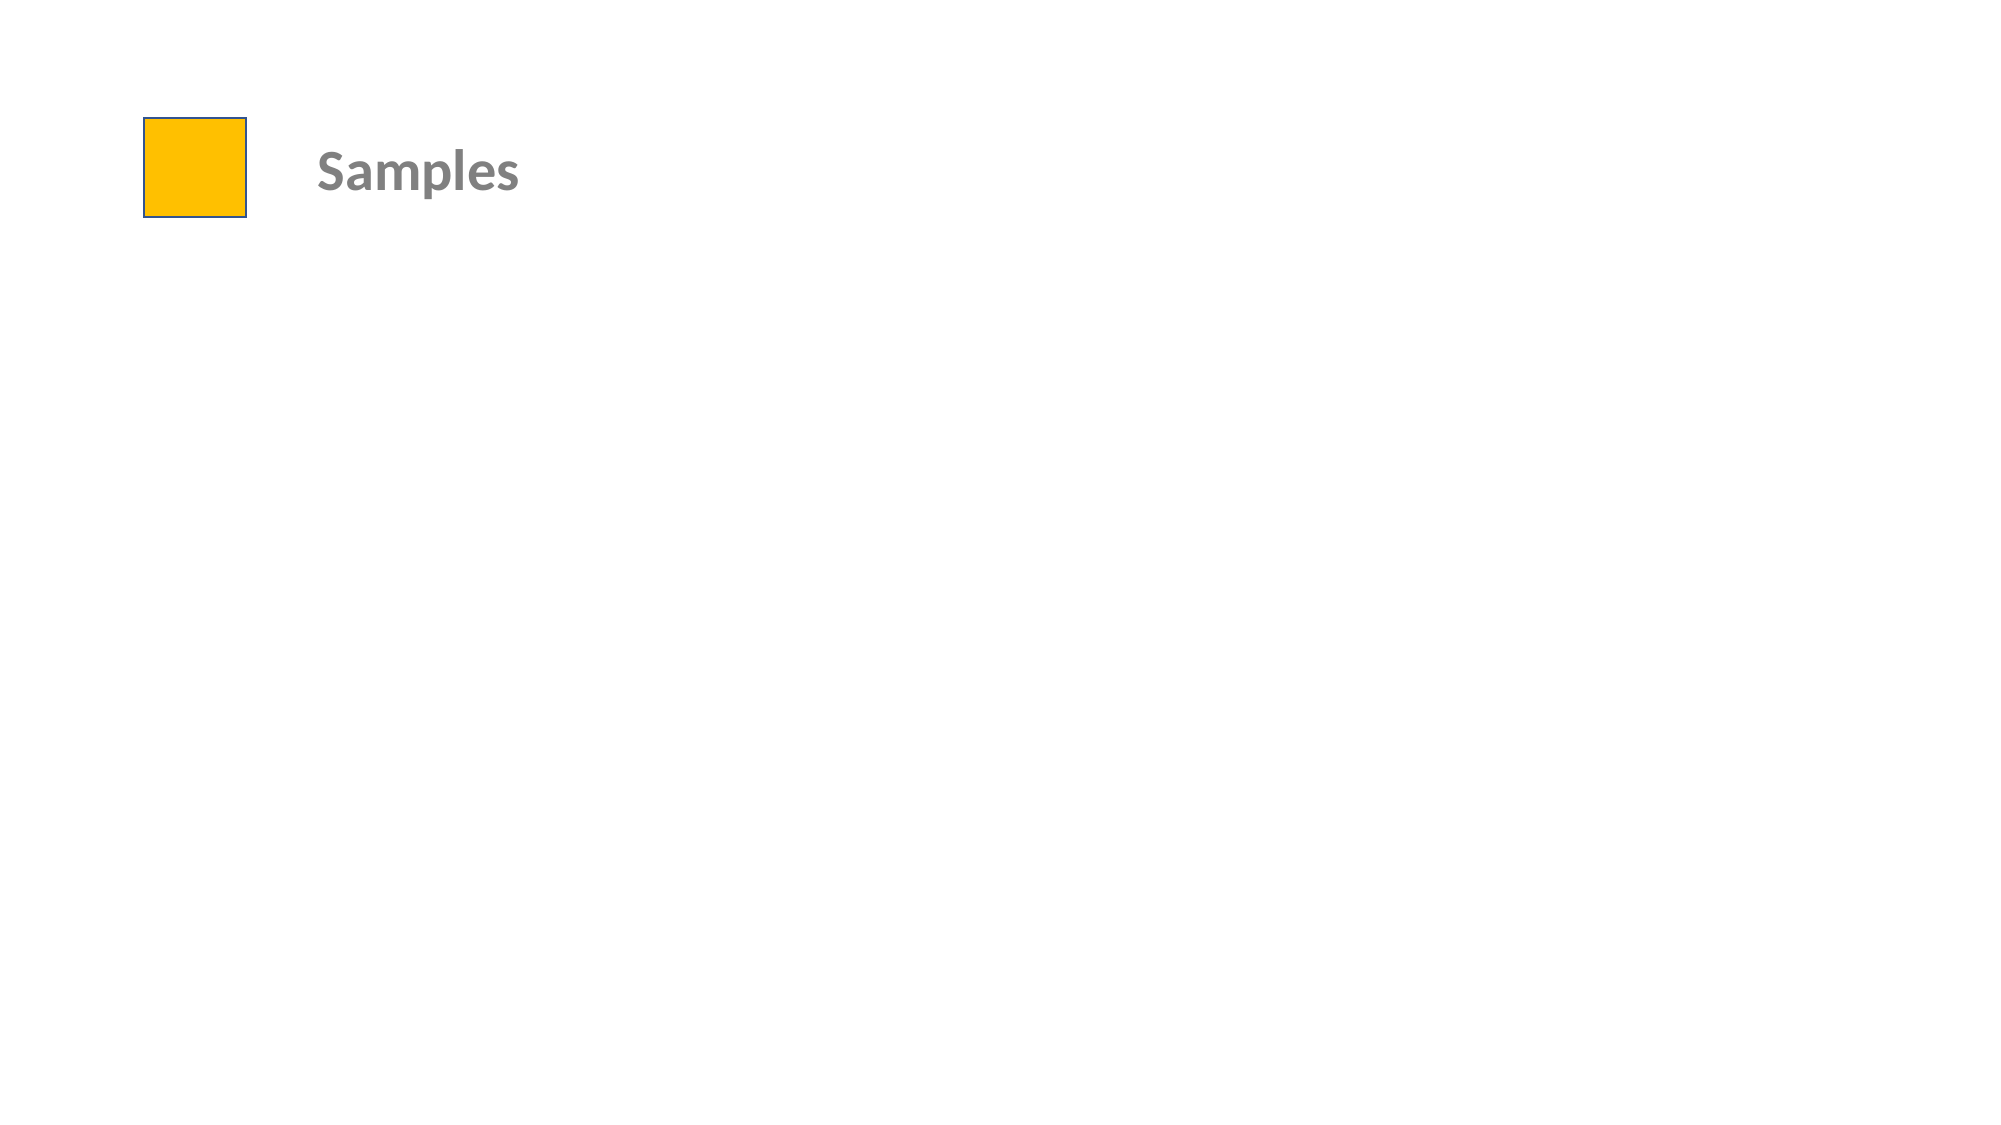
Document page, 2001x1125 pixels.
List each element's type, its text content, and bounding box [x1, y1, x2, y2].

text_box [143, 117, 247, 218]
text_box Samples [303, 124, 810, 210]
